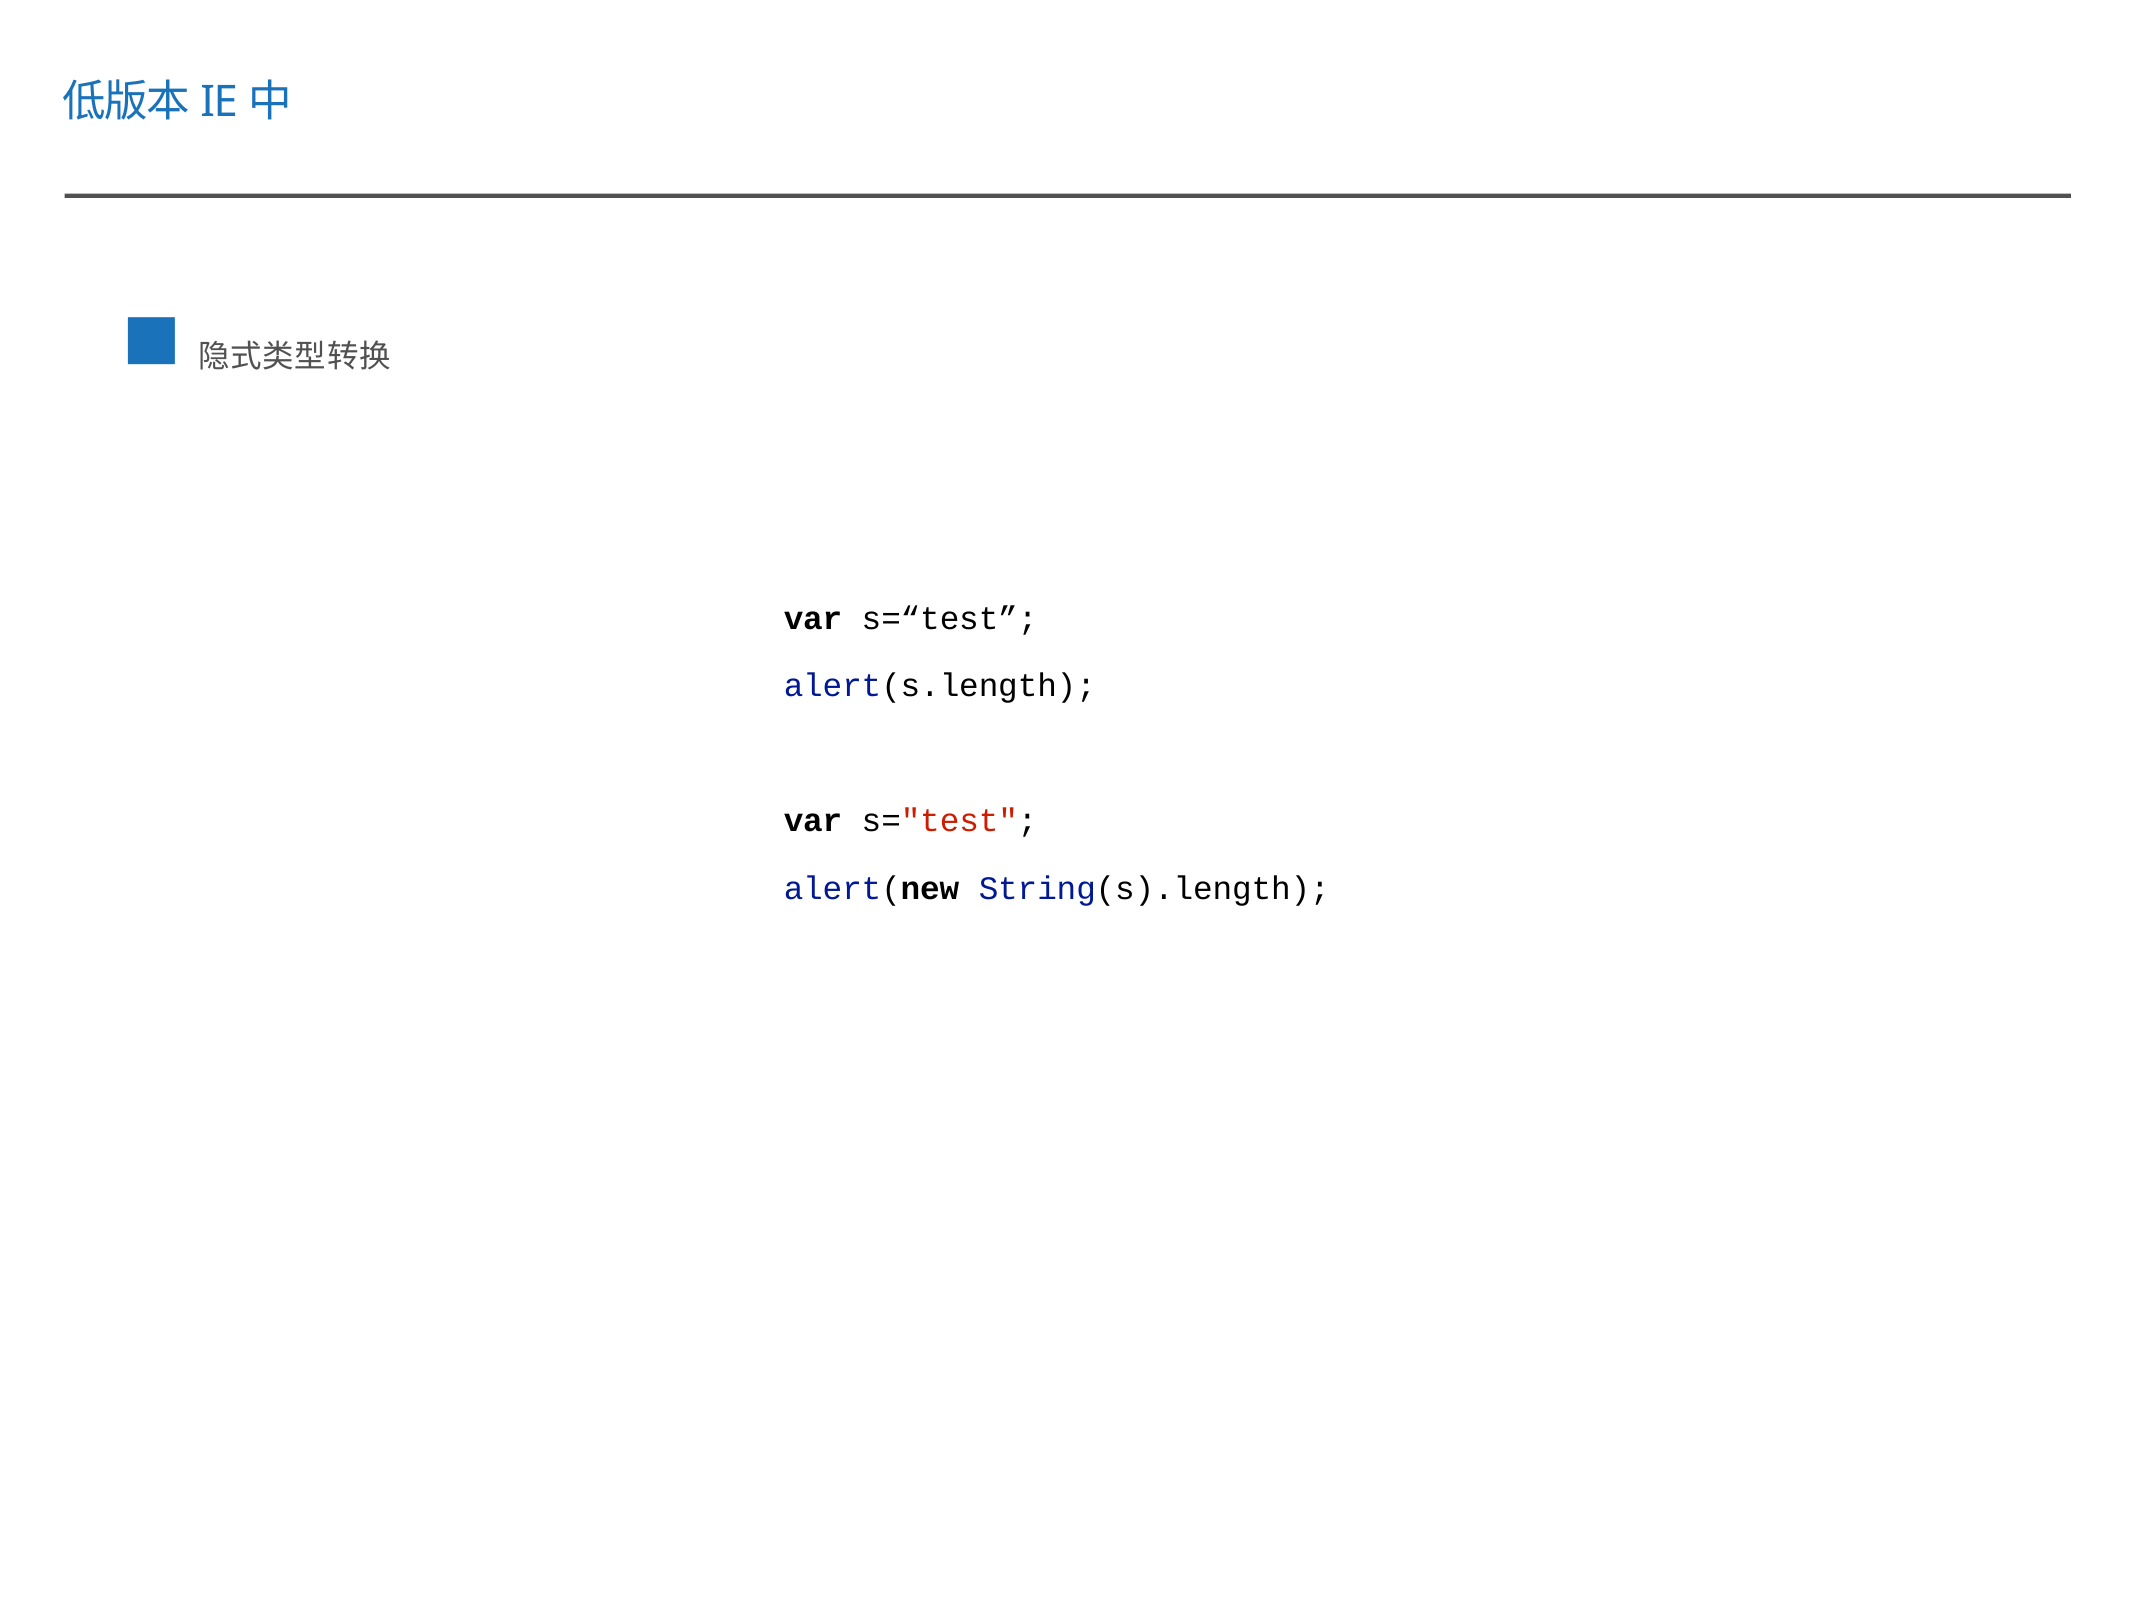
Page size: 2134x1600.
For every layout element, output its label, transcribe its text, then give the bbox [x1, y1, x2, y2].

text_box 低版本IE中 [62, 51, 2071, 170]
text_box 隐式类型转换 [104, 317, 1920, 393]
text_box var s=“test”; alert(s.length); var s="test"; alert(new String(s).length); [775, 569, 1358, 924]
